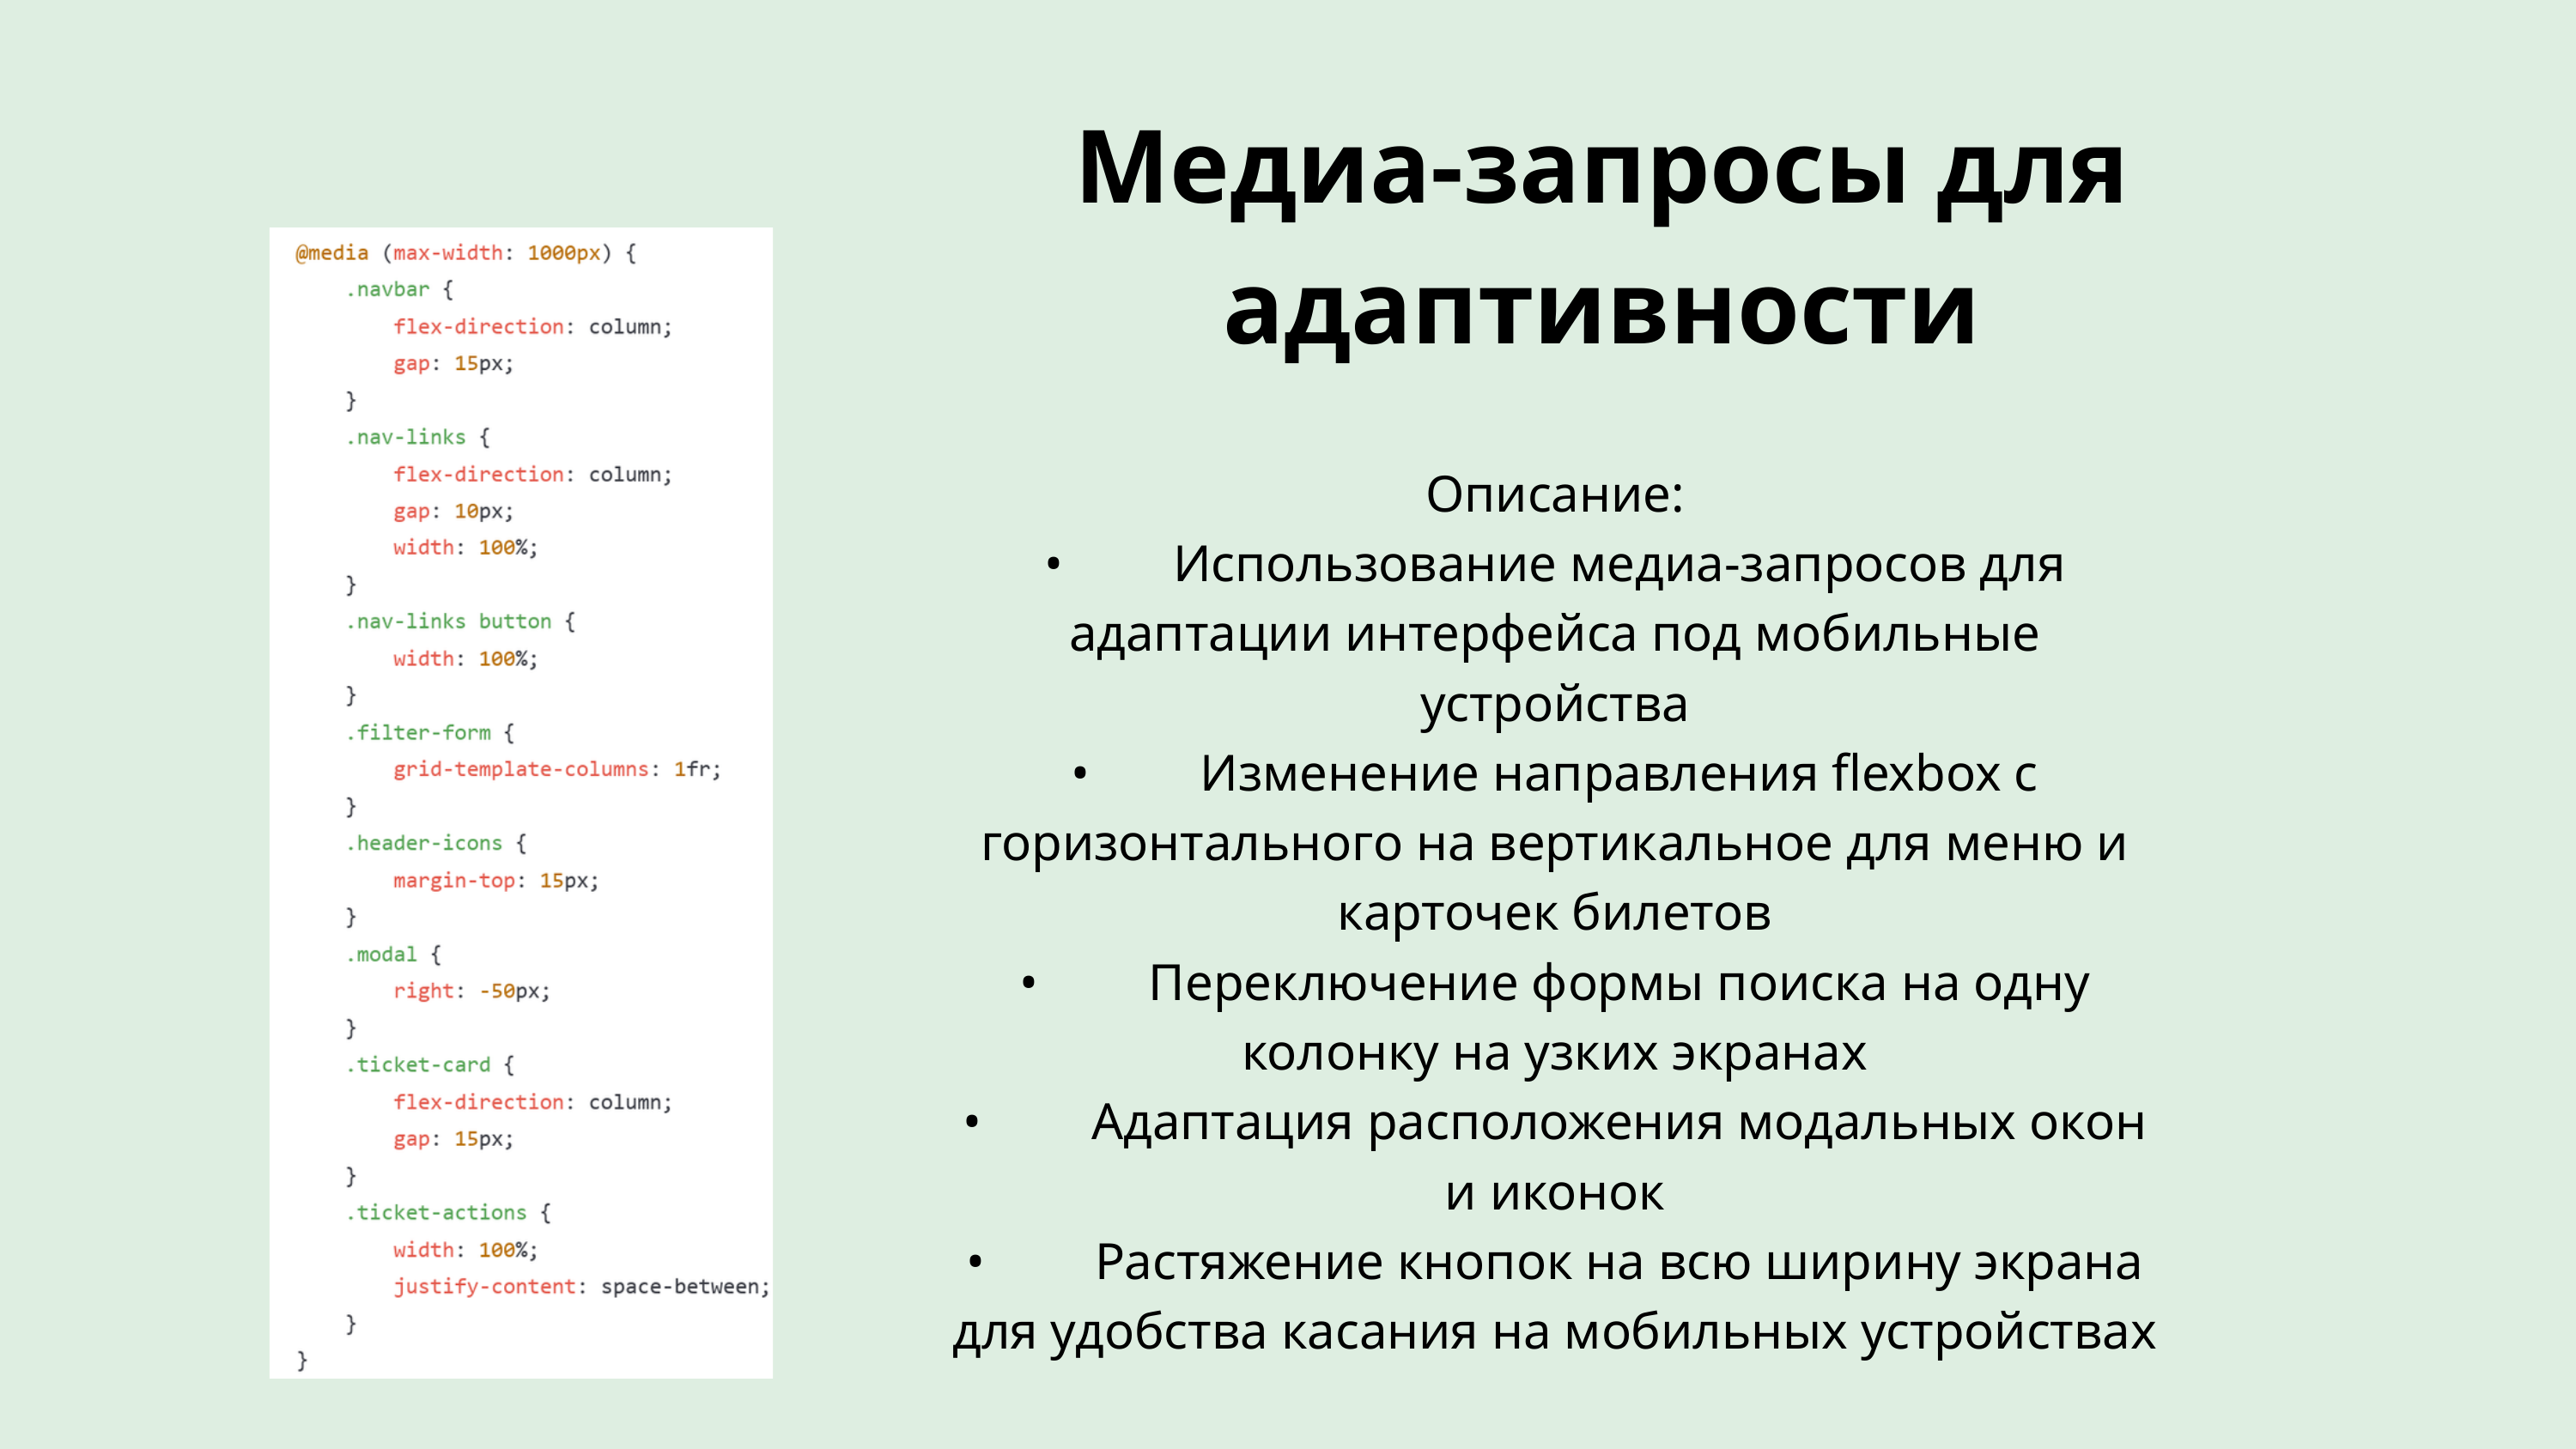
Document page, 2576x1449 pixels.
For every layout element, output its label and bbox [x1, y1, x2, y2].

text_box [0, 0, 2576, 1449]
